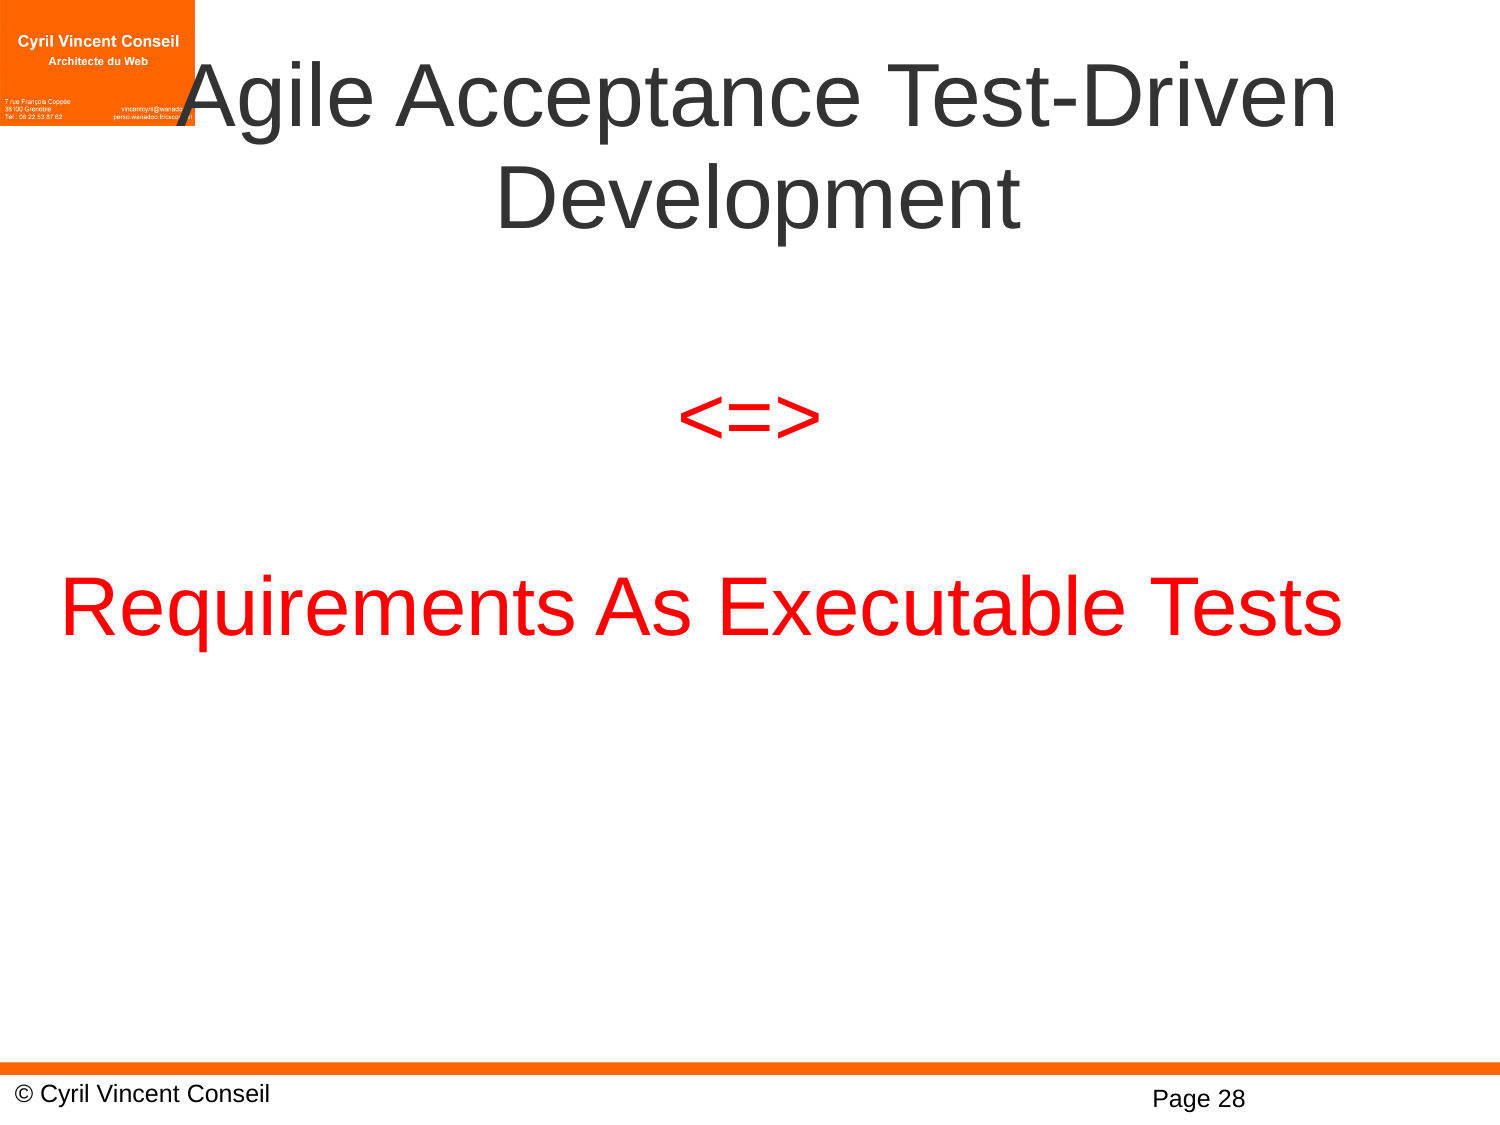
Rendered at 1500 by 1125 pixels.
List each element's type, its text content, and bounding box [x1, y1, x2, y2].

picture [0, 0, 195, 126]
title Agile Acceptance Test-Driven Development [35, 45, 1481, 383]
list <=> Requirements As Executable Tests [36, 269, 1464, 1080]
